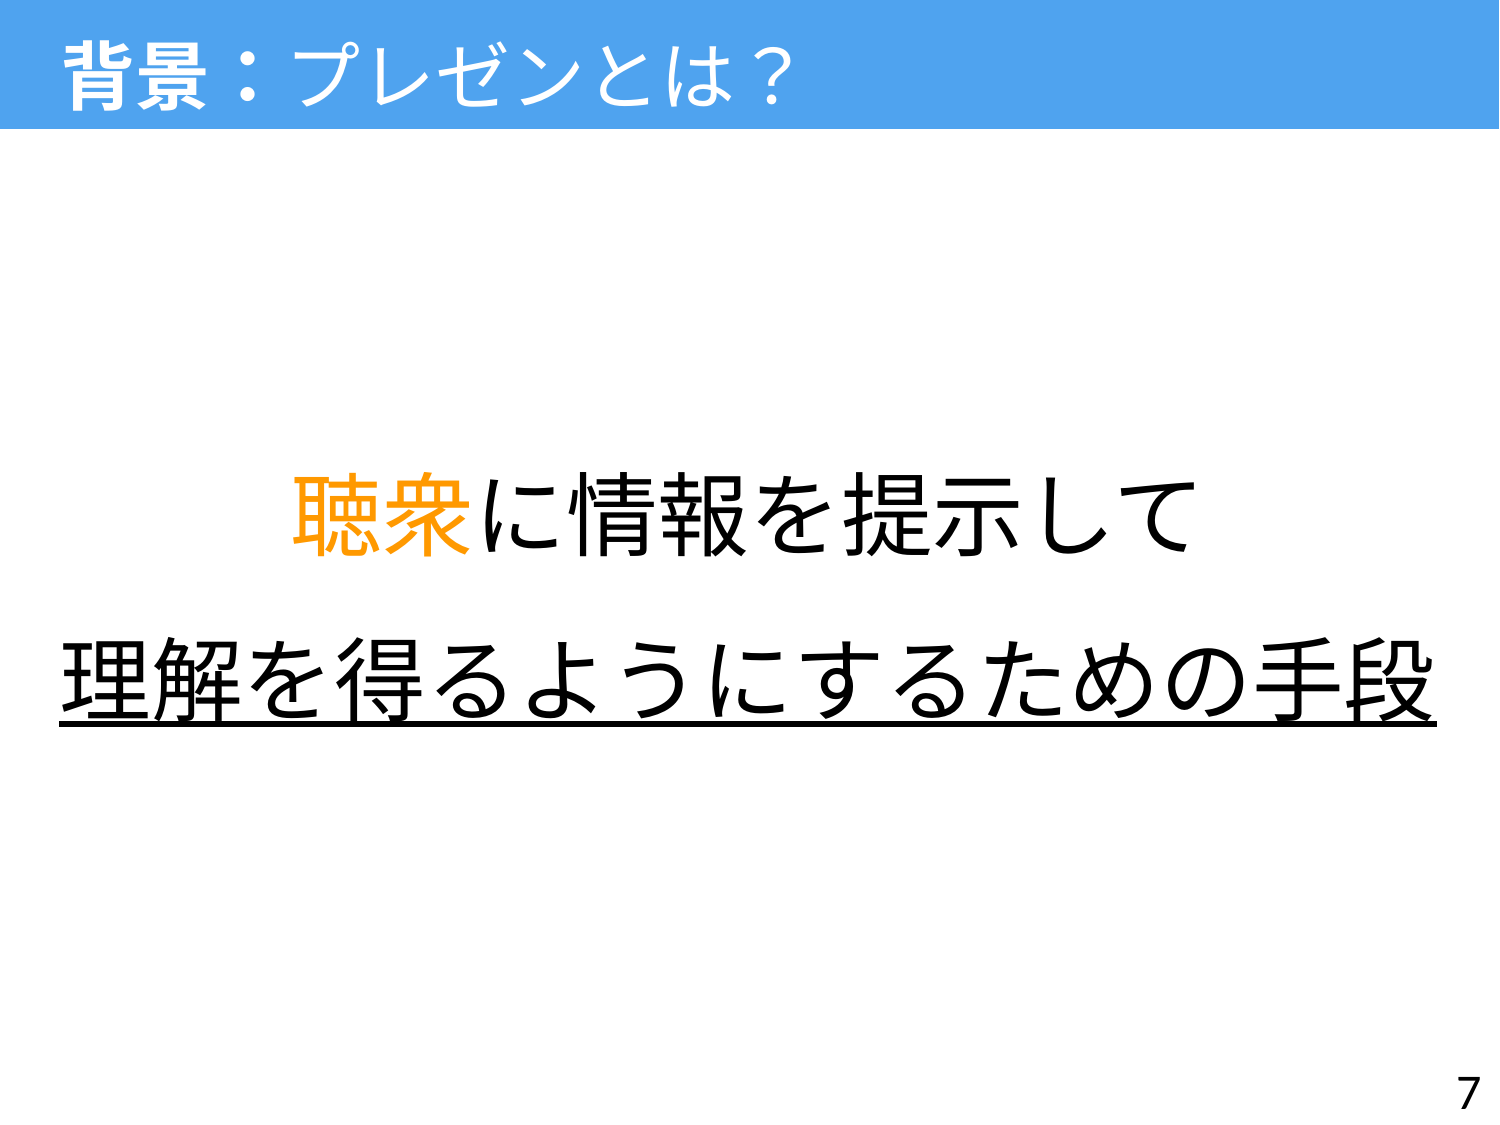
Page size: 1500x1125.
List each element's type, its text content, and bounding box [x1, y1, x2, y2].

text_box 聴衆に情報を提示して 理解を得るようにするための手段 [44, 395, 1452, 740]
slide_number 7 [1159, 1059, 1497, 1120]
text_box 背景：プレゼンとは？ [45, 22, 826, 127]
text_box [0, 0, 1499, 129]
